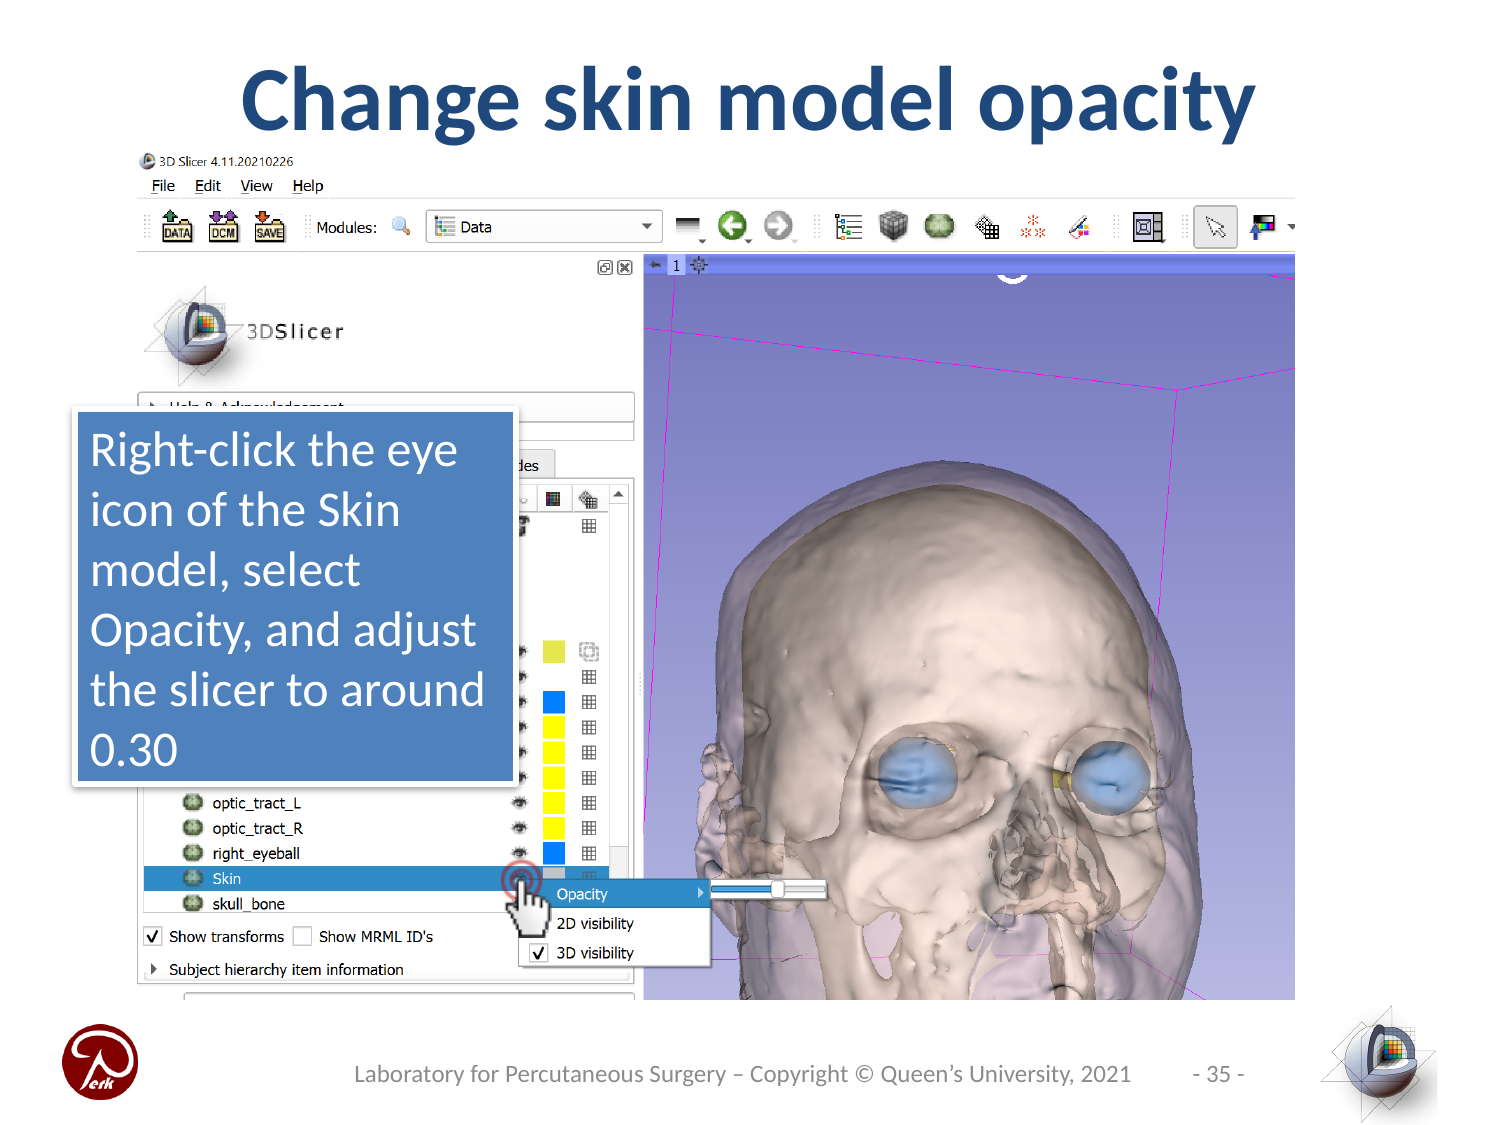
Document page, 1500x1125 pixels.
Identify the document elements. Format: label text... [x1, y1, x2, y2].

picture [1315, 1003, 1438, 1125]
picture [137, 149, 1296, 1001]
picture [62, 1024, 138, 1100]
slide_number - 35 - [1175, 1042, 1263, 1103]
title Change skin model opacity [74, 0, 1426, 188]
text_box Right-click the eye icon of the Skin model, select Opacity, and adjust the slicer to around 0.30 [72, 406, 132, 787]
footer Laboratory for Percutaneous Surgery – Copyright © Queen’s University, 2021 [312, 1042, 1175, 1103]
